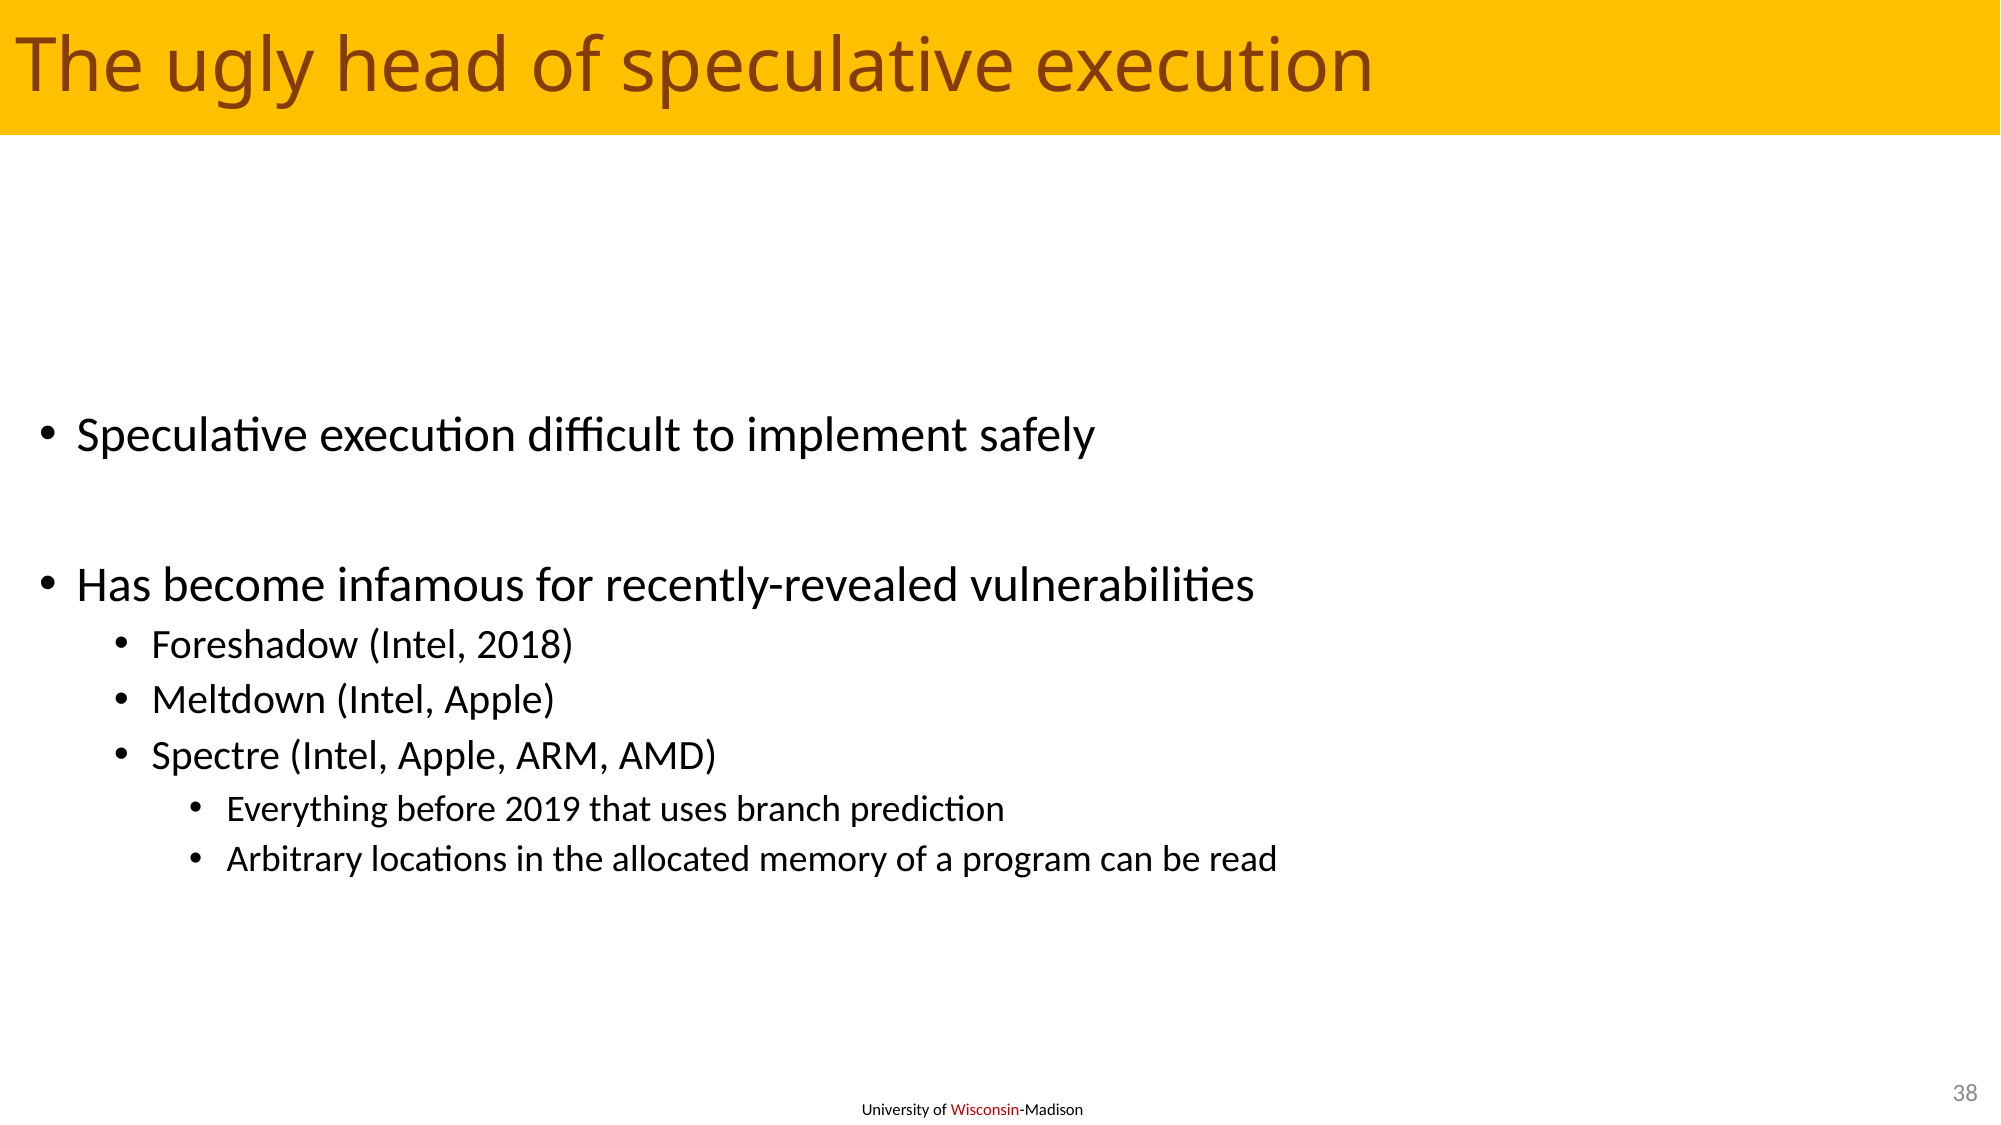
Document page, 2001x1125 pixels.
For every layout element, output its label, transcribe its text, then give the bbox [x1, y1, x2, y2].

title The ugly head of speculative execution [0, 0, 2000, 136]
slide_number 38 [1879, 1069, 1994, 1114]
list Speculative execution difficult to implement safely Has become infamous for recently-revealed vulnerabilities Foreshadow (Intel, 2018) Meltdown (Intel, Apple) Spectre (Intel, Apple, ARM, AMD) Everything before 2019 that uses branch prediction Arbitrary locations in the allocated memory of a program can be read [24, 245, 1987, 1055]
